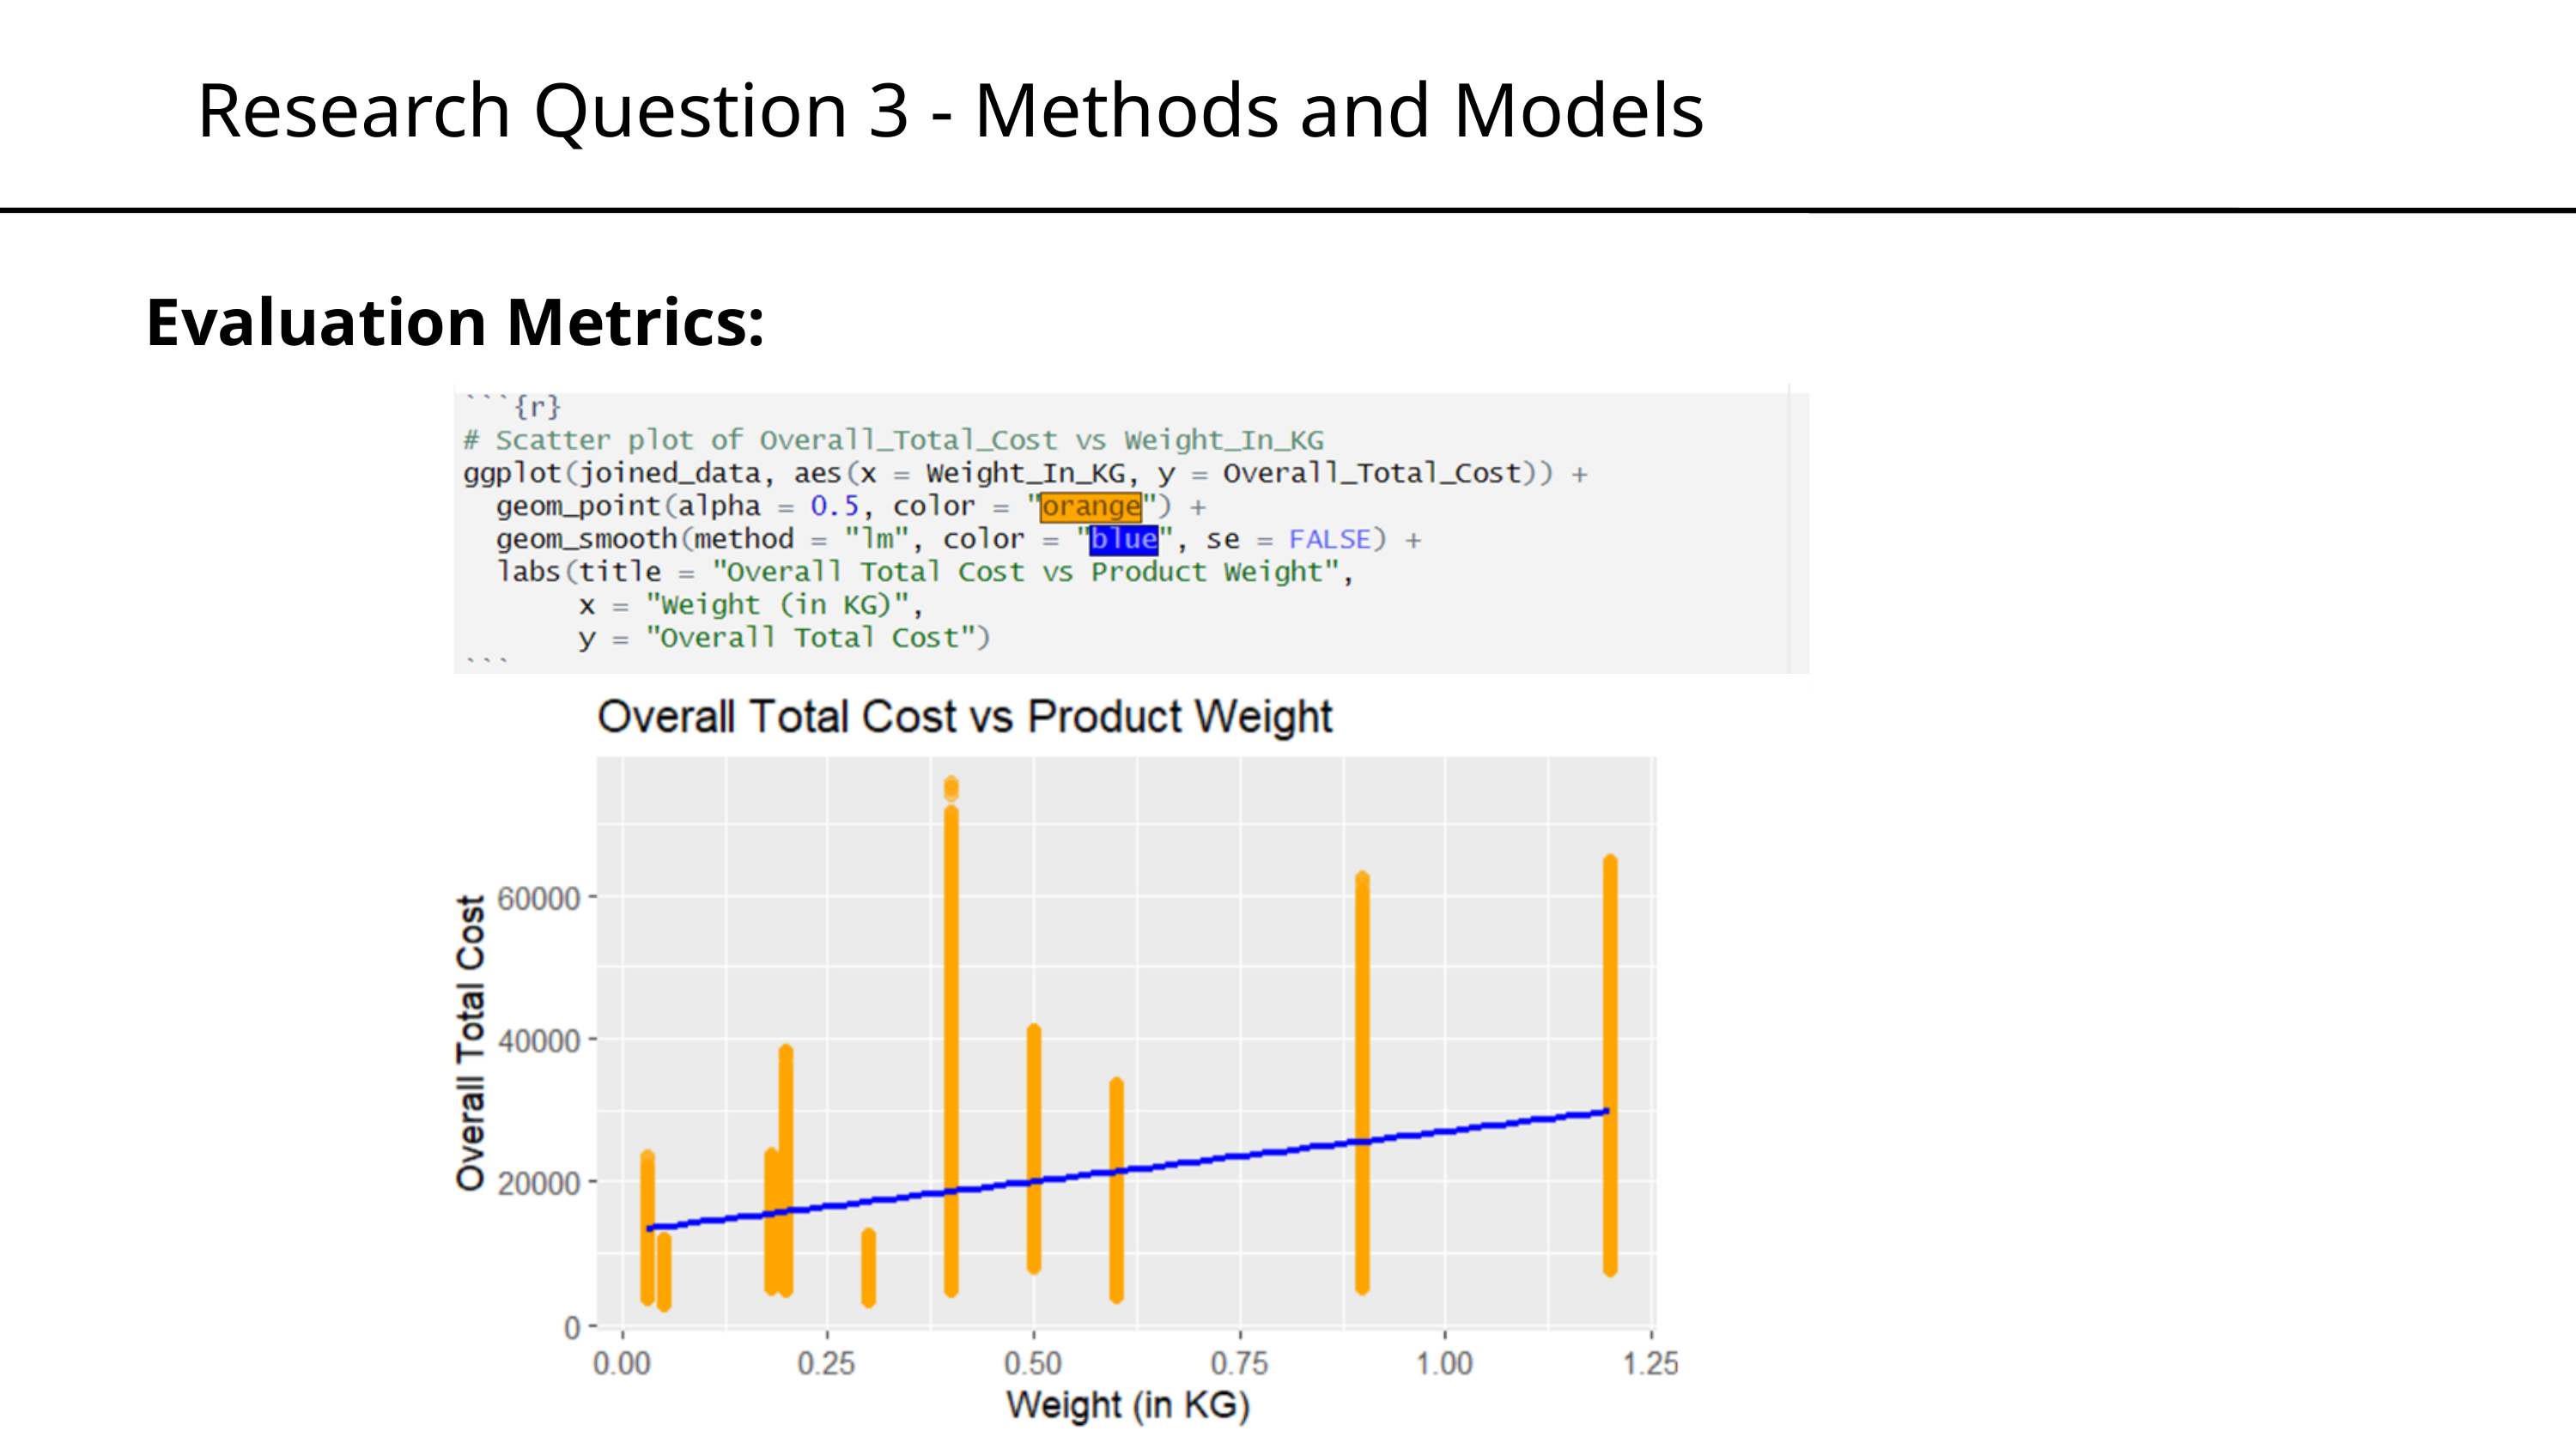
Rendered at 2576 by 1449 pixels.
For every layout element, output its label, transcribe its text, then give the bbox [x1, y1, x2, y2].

text_box Evaluation Metrics: [144, 268, 2432, 359]
text_box [428, 674, 1810, 1449]
text_box Research Question 3 - Methods and Models [0, 47, 2046, 152]
text_box [453, 384, 1810, 674]
